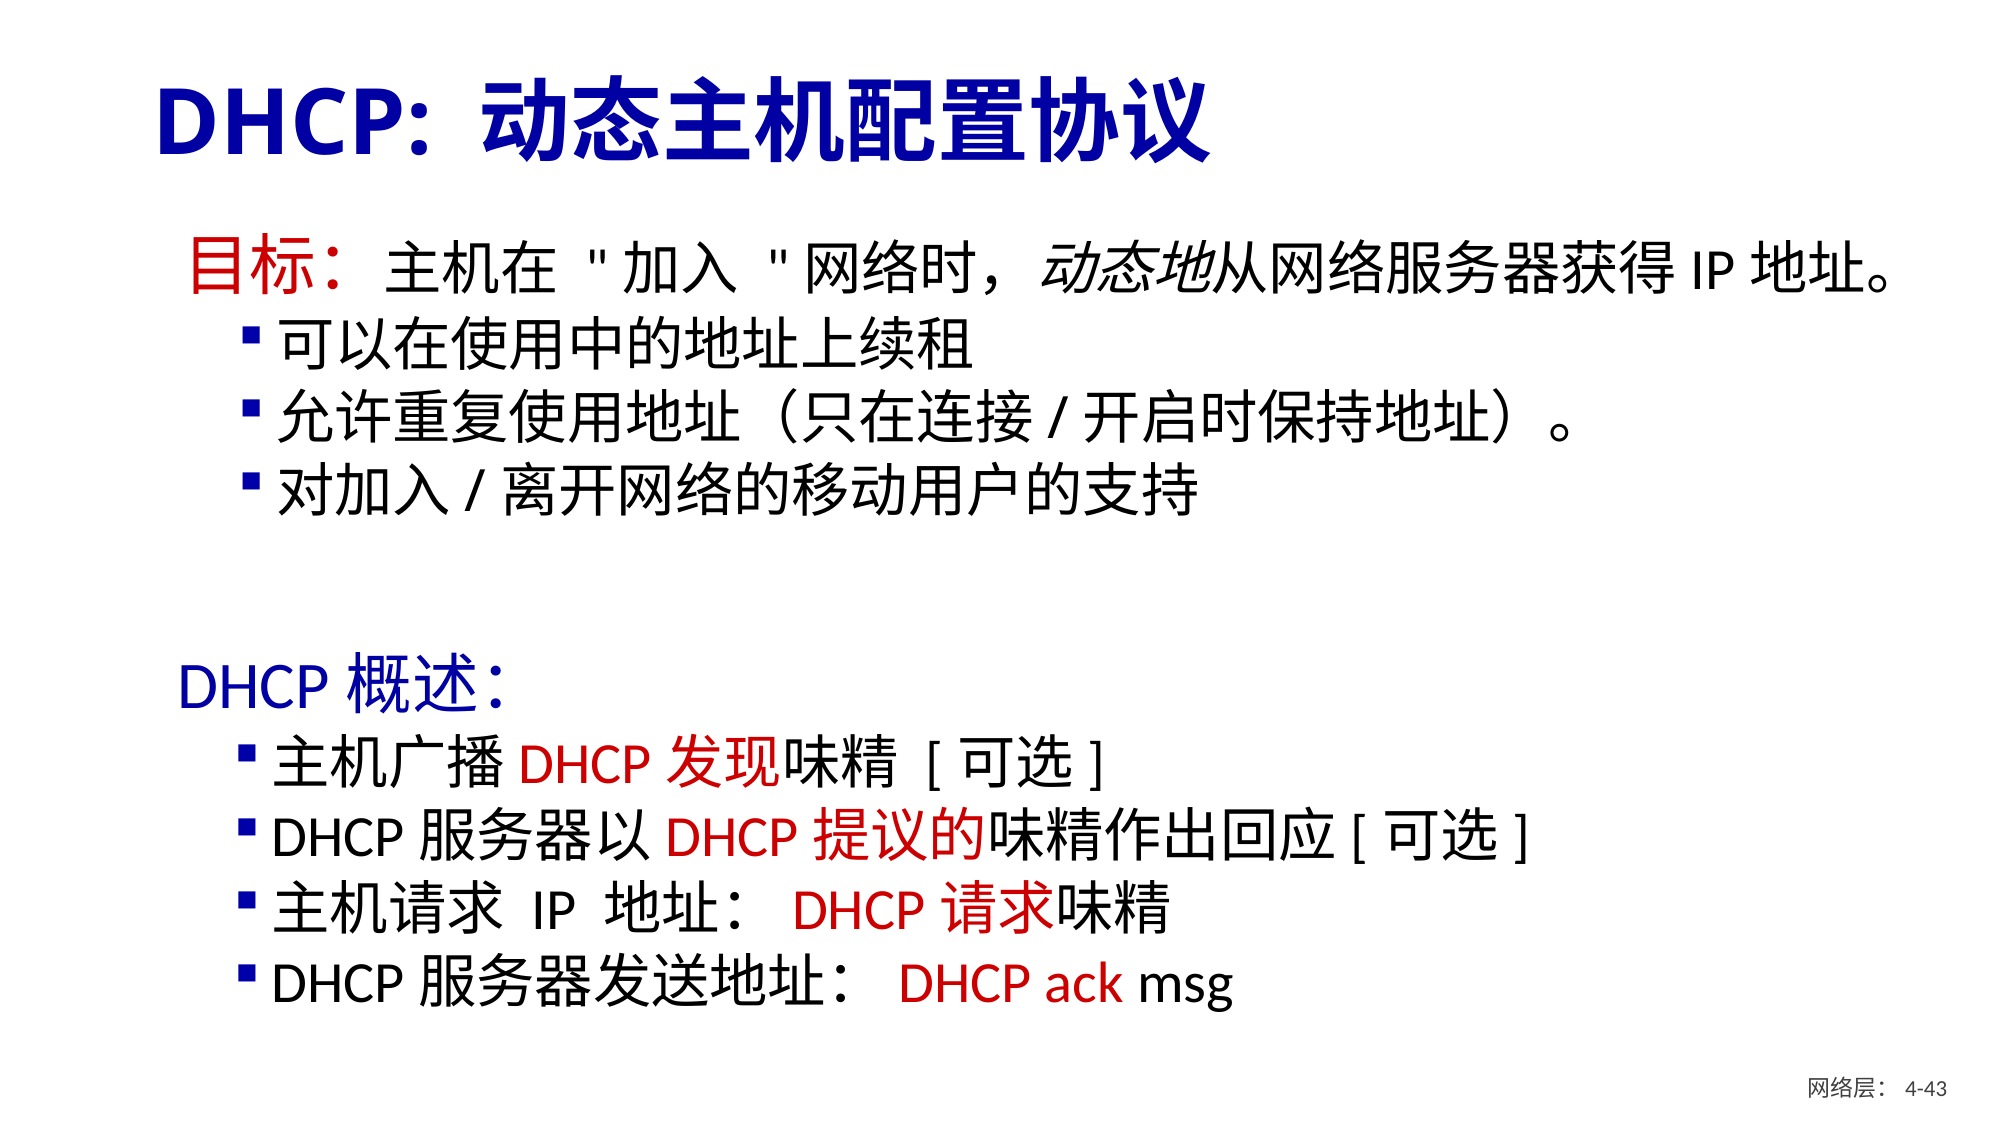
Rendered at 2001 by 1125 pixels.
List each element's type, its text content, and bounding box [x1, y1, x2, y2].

slide_number 网络层：4- 42 [1512, 1056, 1963, 1117]
text_box DHCP概述： 主机广播DHCP发现味精 [可选] DHCP服务器以DHCP提议的味精作出回应[可选] 主机请求 IP 地址：DHCP请求味精 DHCP服务器发送地址：DHCP ack msg [142, 643, 1963, 1028]
text_box 目标：主机在 "加入 "网络时，动态地从网络服务器获得IP地址。 可以在使用中的地址上续租 允许重复使用地址（只在连接/开启时保持地址）。 对加入/离开网络的移动用户的支持 [146, 224, 1968, 605]
title DHCP: 动态主机配置协议 [137, 51, 1863, 198]
